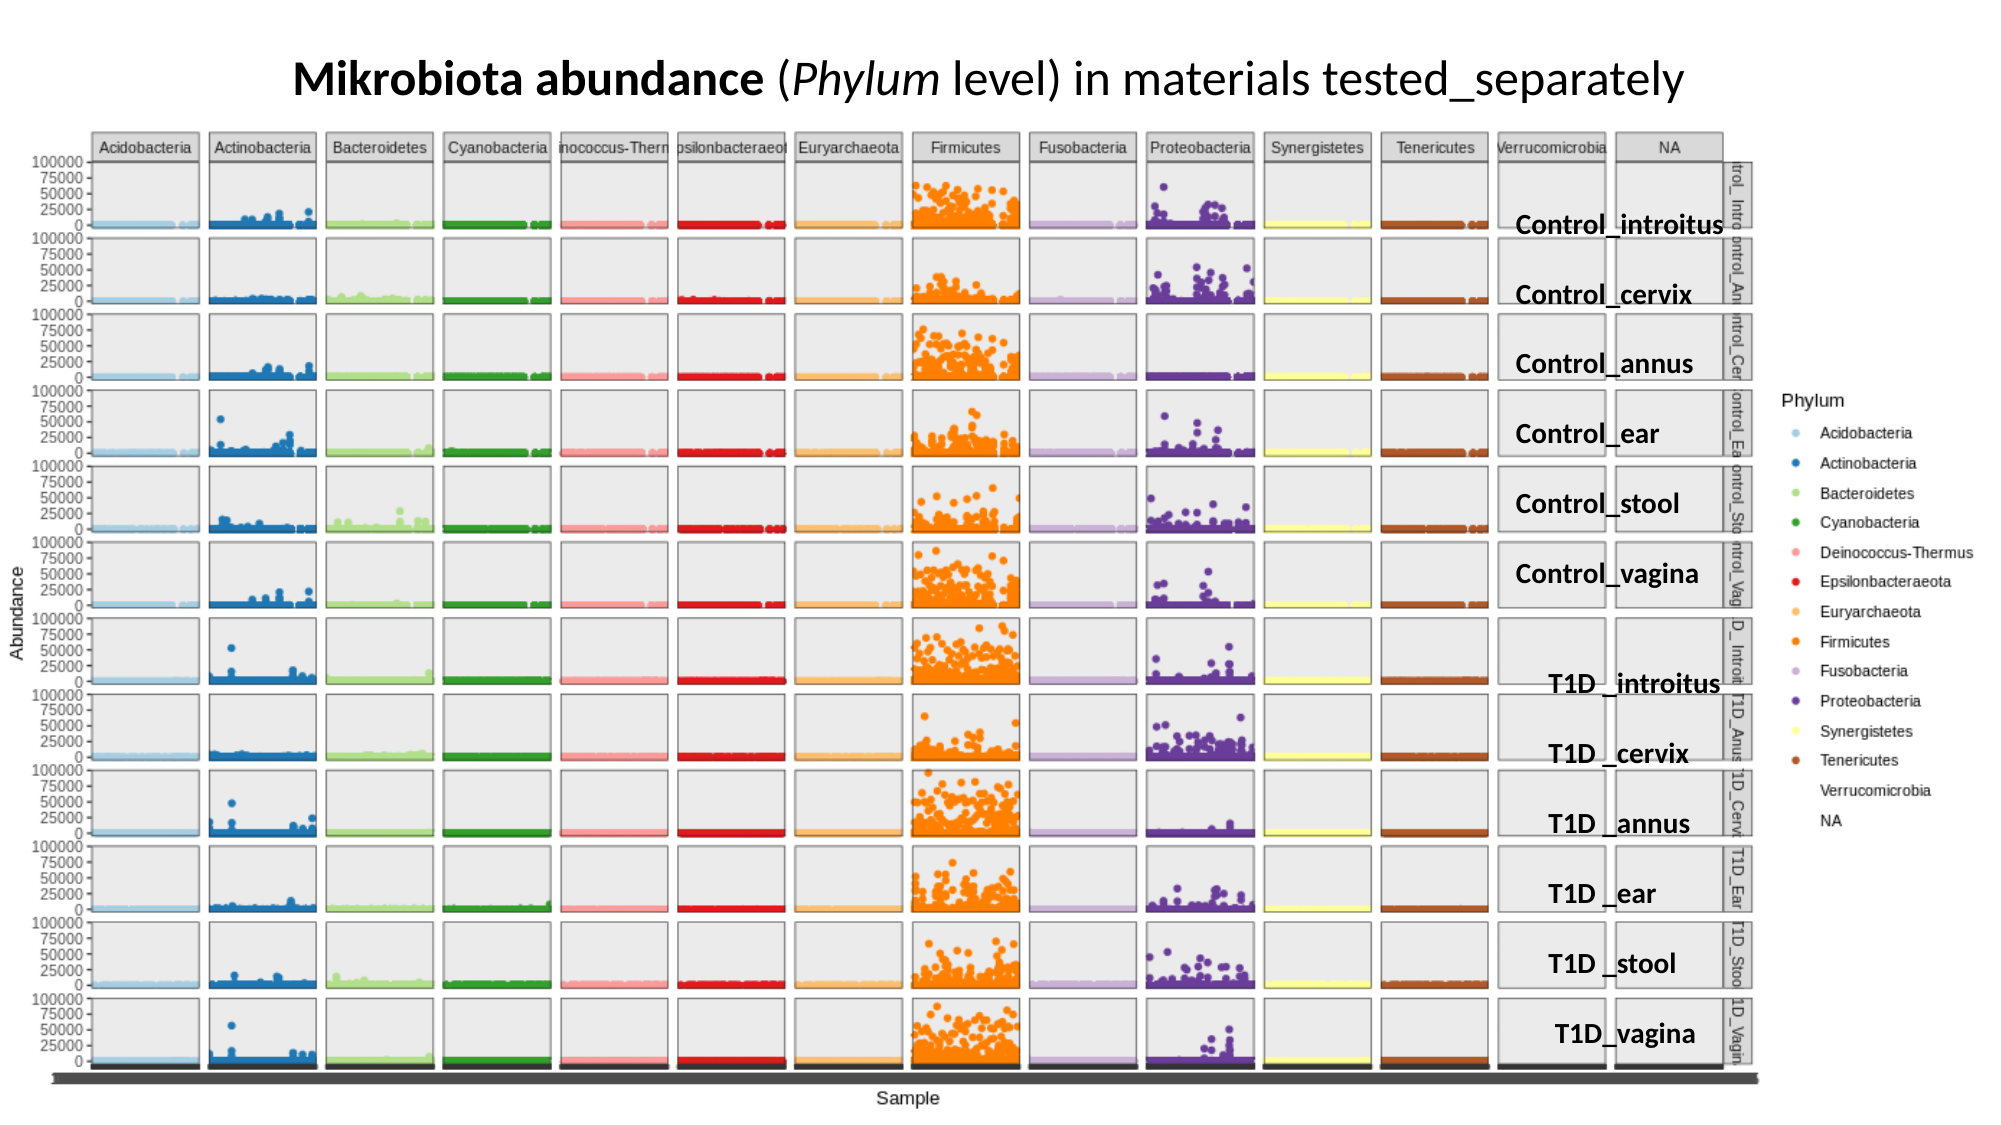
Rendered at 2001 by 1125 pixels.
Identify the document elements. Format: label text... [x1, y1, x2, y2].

text_box Mikrobiota abundance (Phylum level) in materials tested_separately [51, 38, 1949, 113]
picture [0, 123, 1992, 1119]
